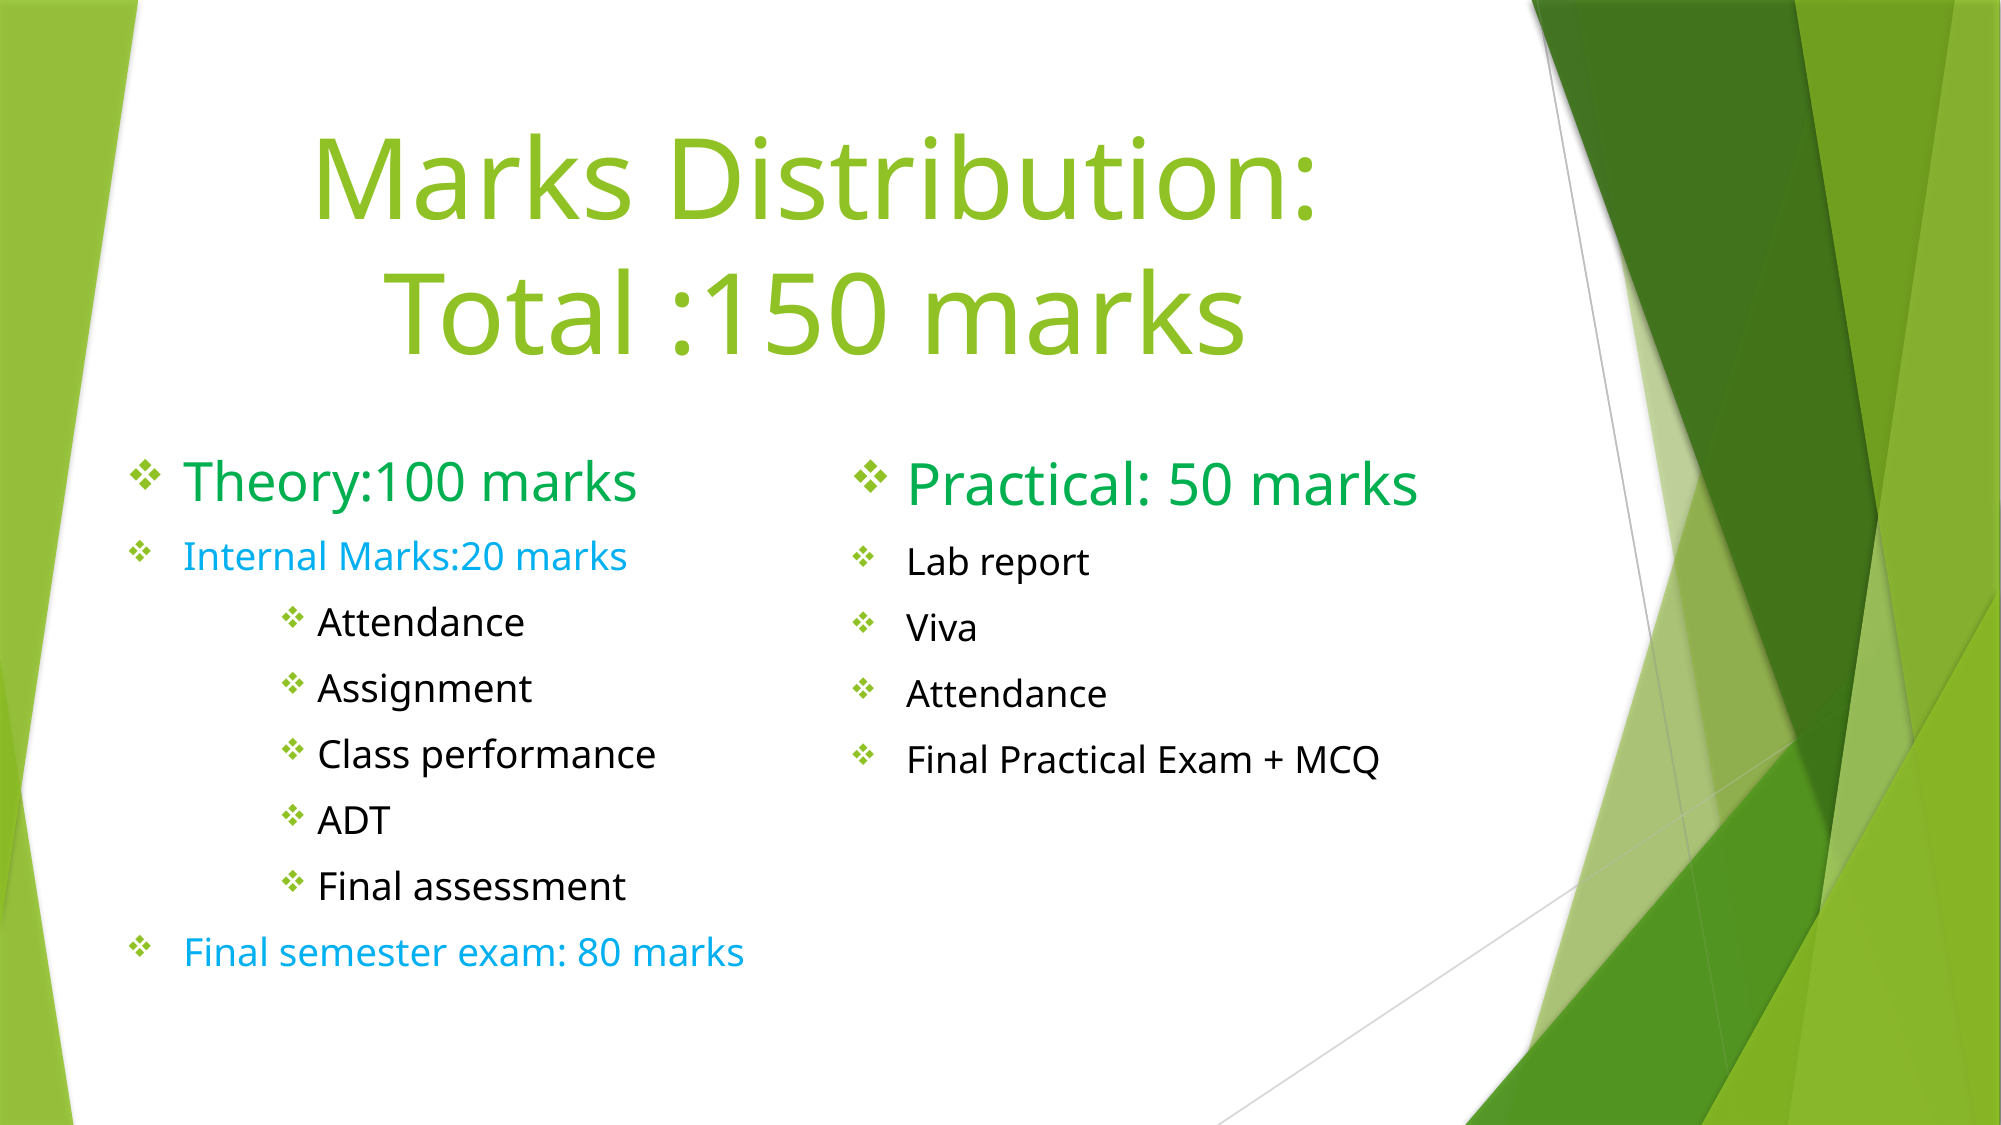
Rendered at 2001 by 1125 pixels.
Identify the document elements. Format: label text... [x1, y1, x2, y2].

list Theory:100 marks Internal Marks:20 marks Attendance Assignment Class performance ADT Final assessment Final semester exam: 80 marks [111, 440, 798, 991]
title Marks Distribution: Total :150 marks [111, 99, 1522, 392]
list Practical: 50 marks Lab report Viva Attendance Final Practical Exam + MCQ [834, 440, 1521, 991]
